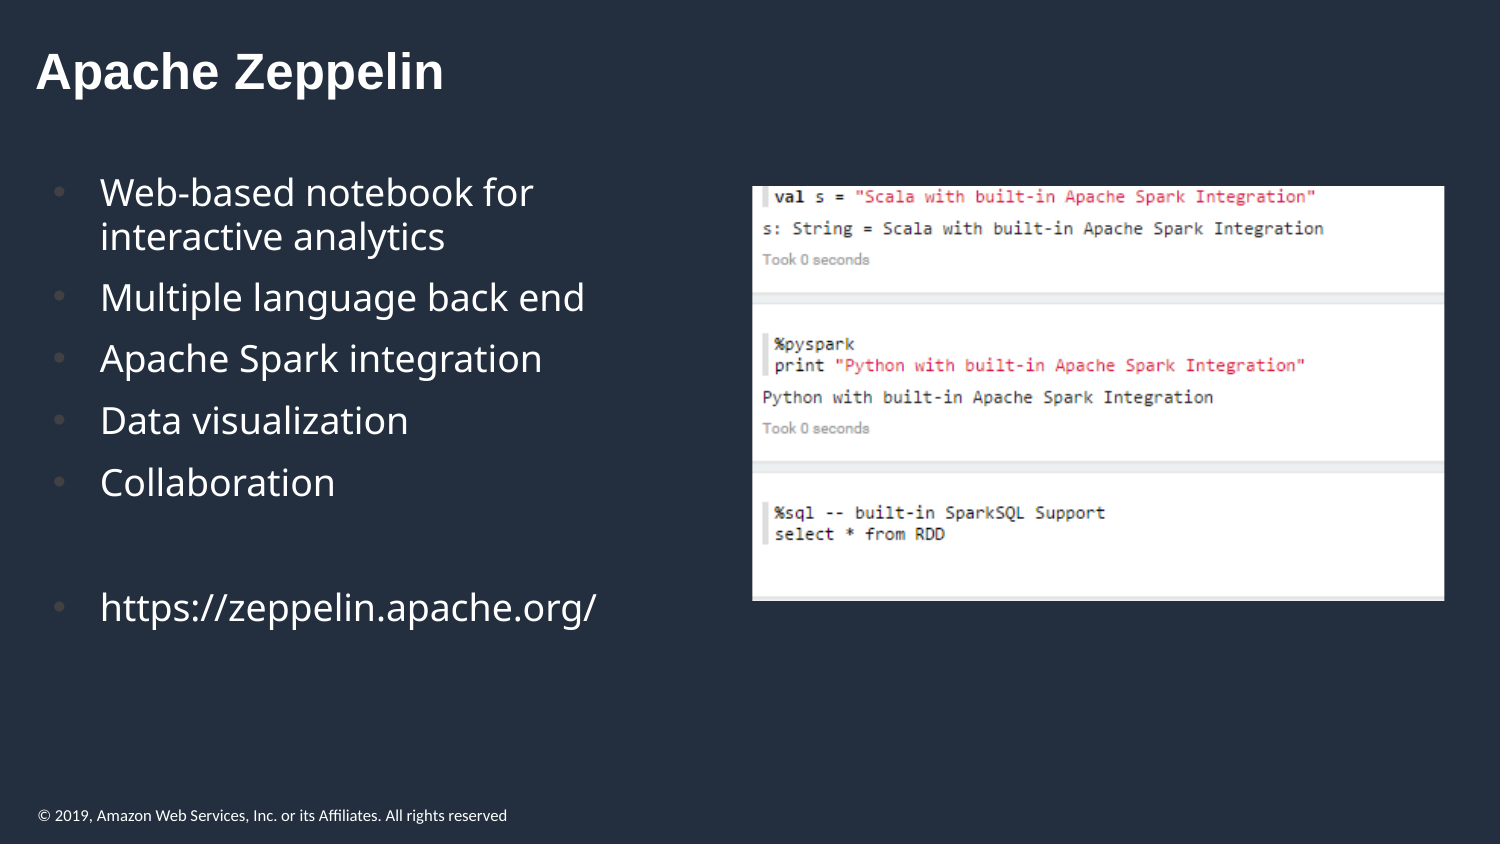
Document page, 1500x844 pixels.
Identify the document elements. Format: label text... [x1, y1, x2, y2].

text_box [752, 186, 1445, 601]
title Apache Zeppelin [33, 0, 1468, 140]
text_box Web-based notebook for interactive analytics Multiple language back end Apache Spark integration Data visualization Collaboration https://zeppelin.apache.org/ [50, 165, 675, 629]
